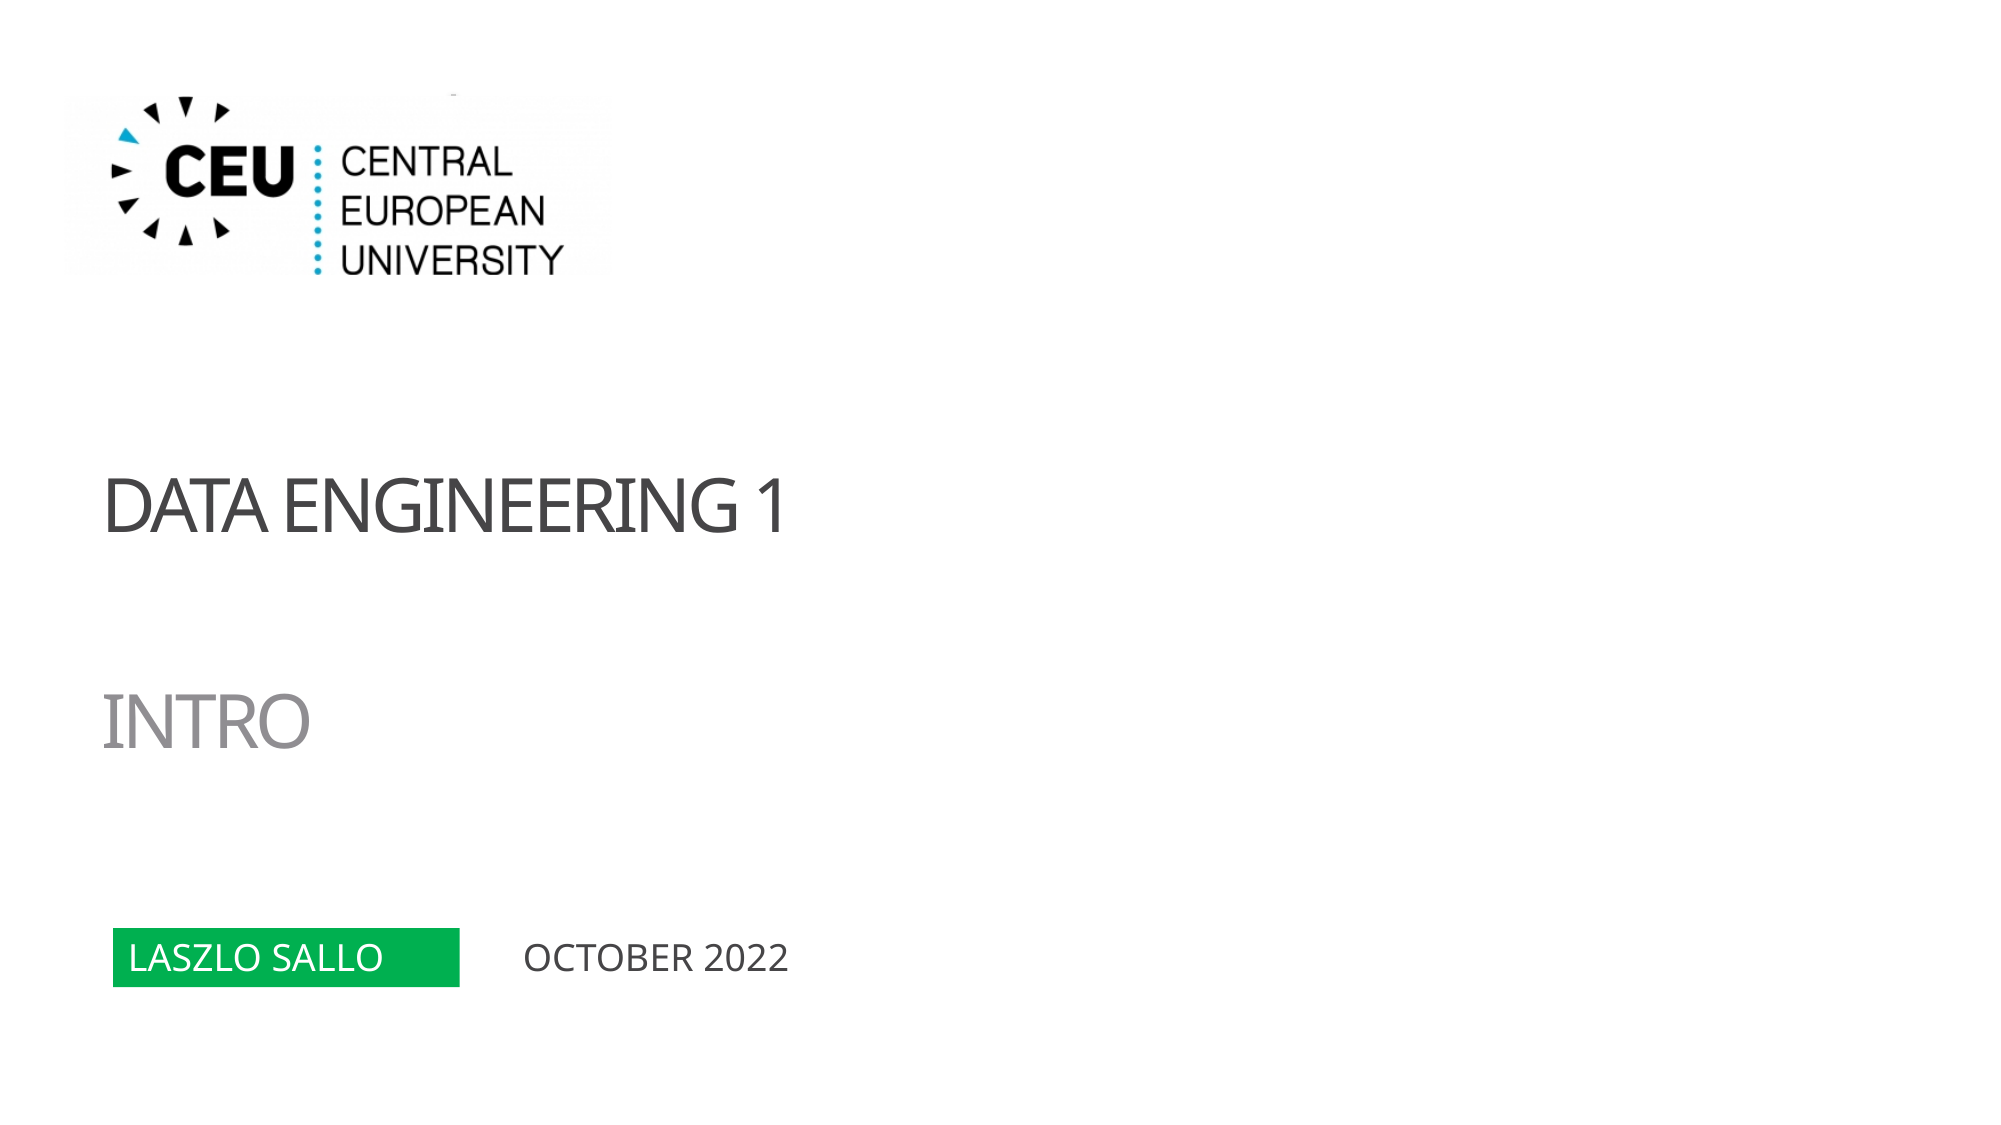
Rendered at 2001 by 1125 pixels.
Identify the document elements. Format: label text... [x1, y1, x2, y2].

list Laszlo Sallo [113, 928, 460, 988]
subtitle OCTOBER 2022 [508, 926, 1559, 989]
picture [63, 96, 612, 276]
list DATA ENGINEERING 1 INTRO [86, 468, 2000, 776]
